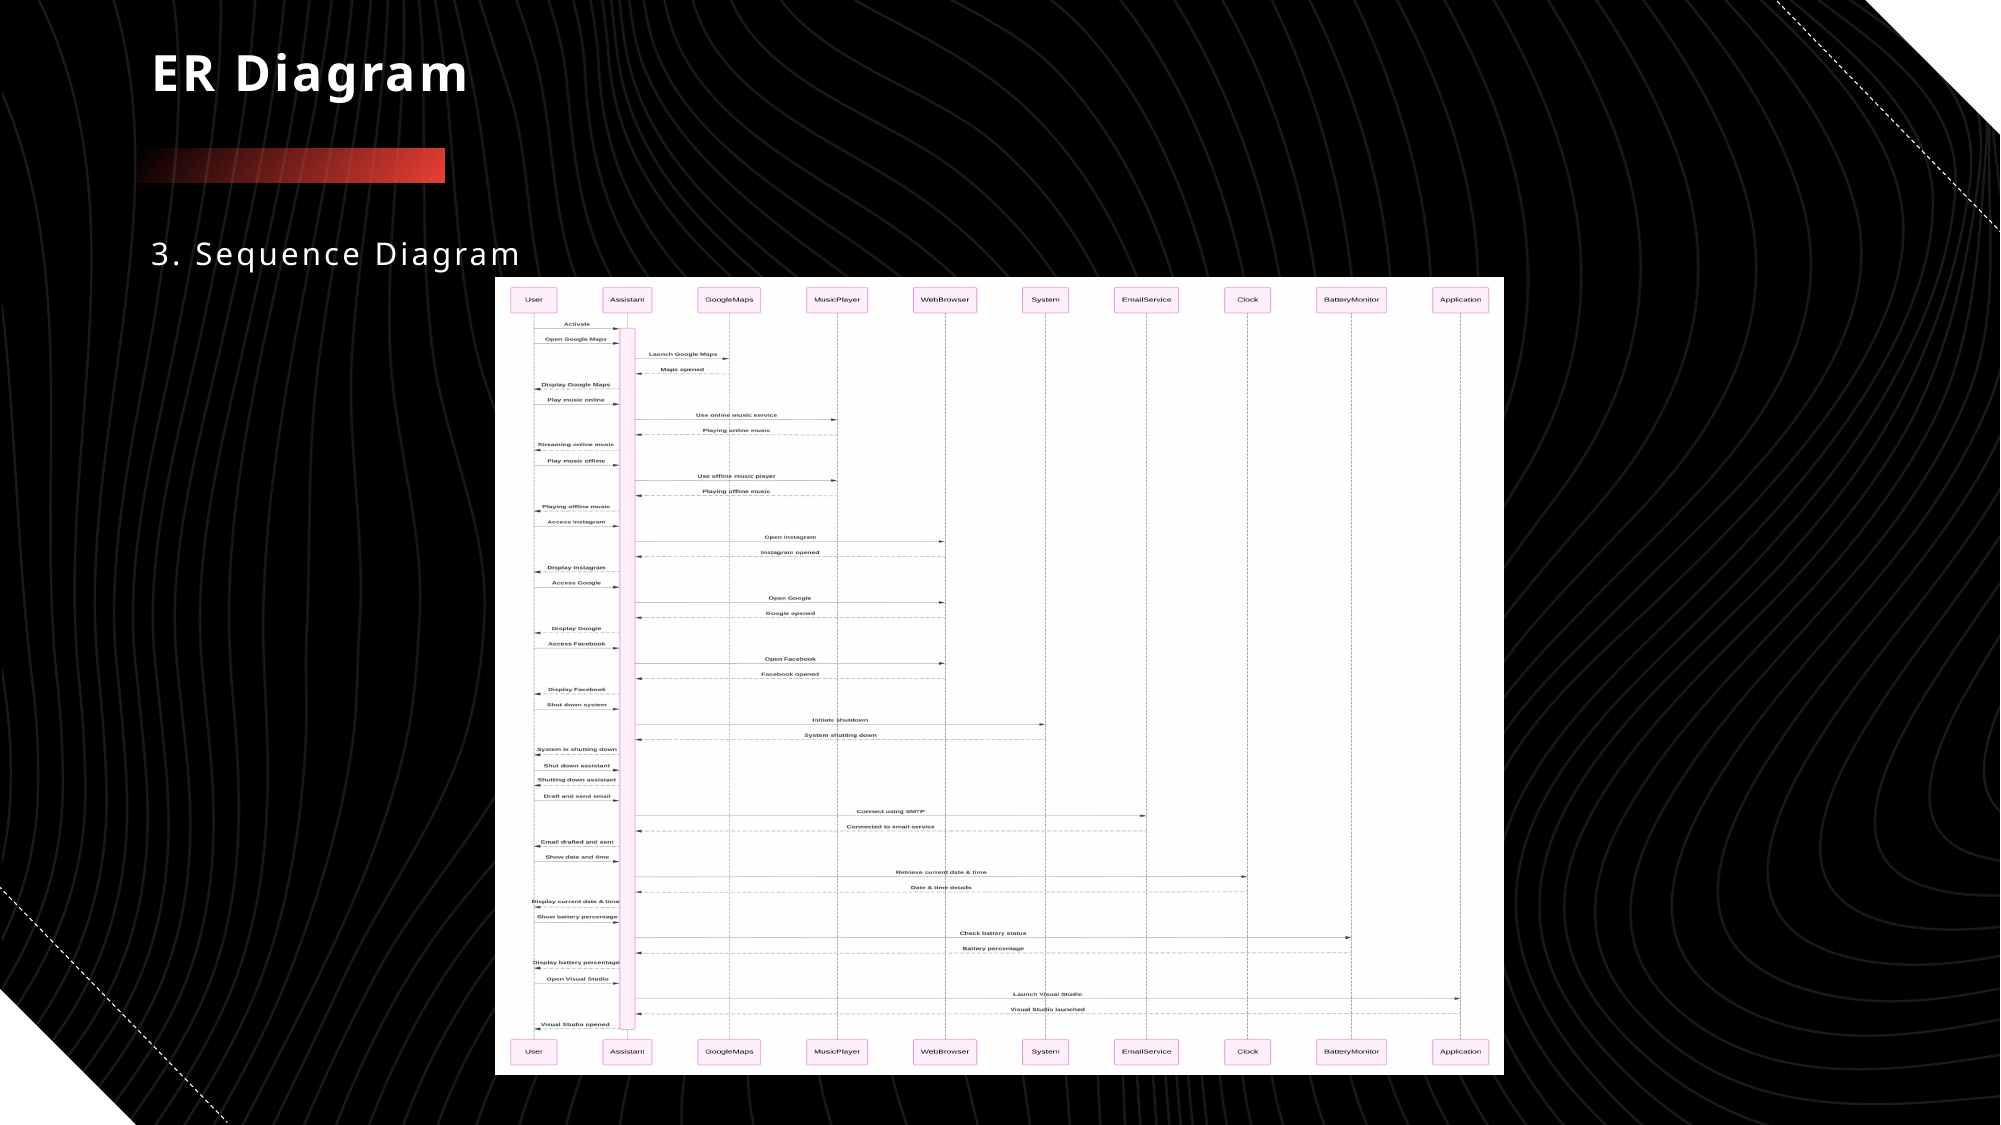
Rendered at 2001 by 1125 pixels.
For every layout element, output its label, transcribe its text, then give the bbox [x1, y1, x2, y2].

picture [495, 277, 1503, 1075]
title ER Diagram [136, 27, 1863, 124]
list 3. Sequence Diagram [136, 207, 1864, 946]
